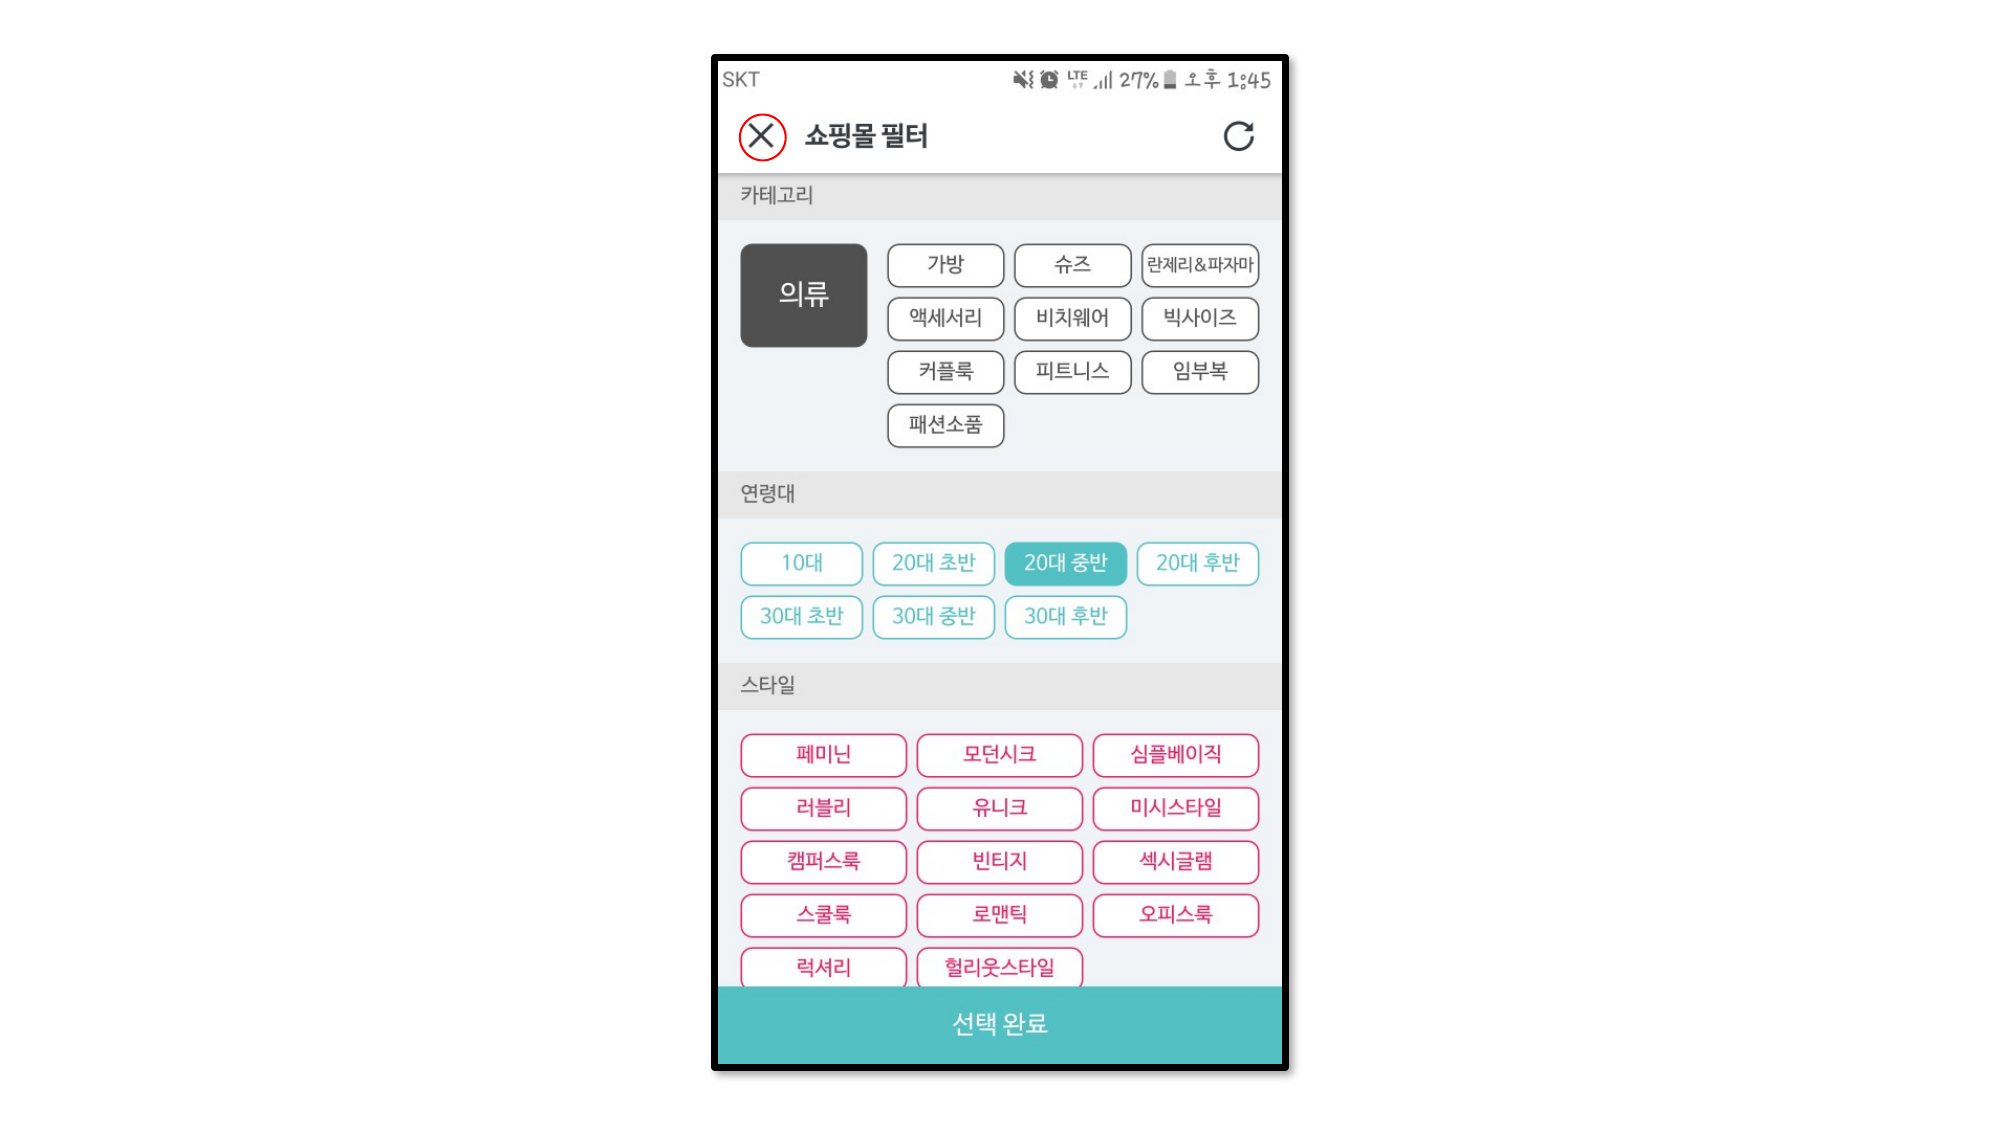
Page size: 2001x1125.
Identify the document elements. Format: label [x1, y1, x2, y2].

picture [717, 60, 1283, 1065]
